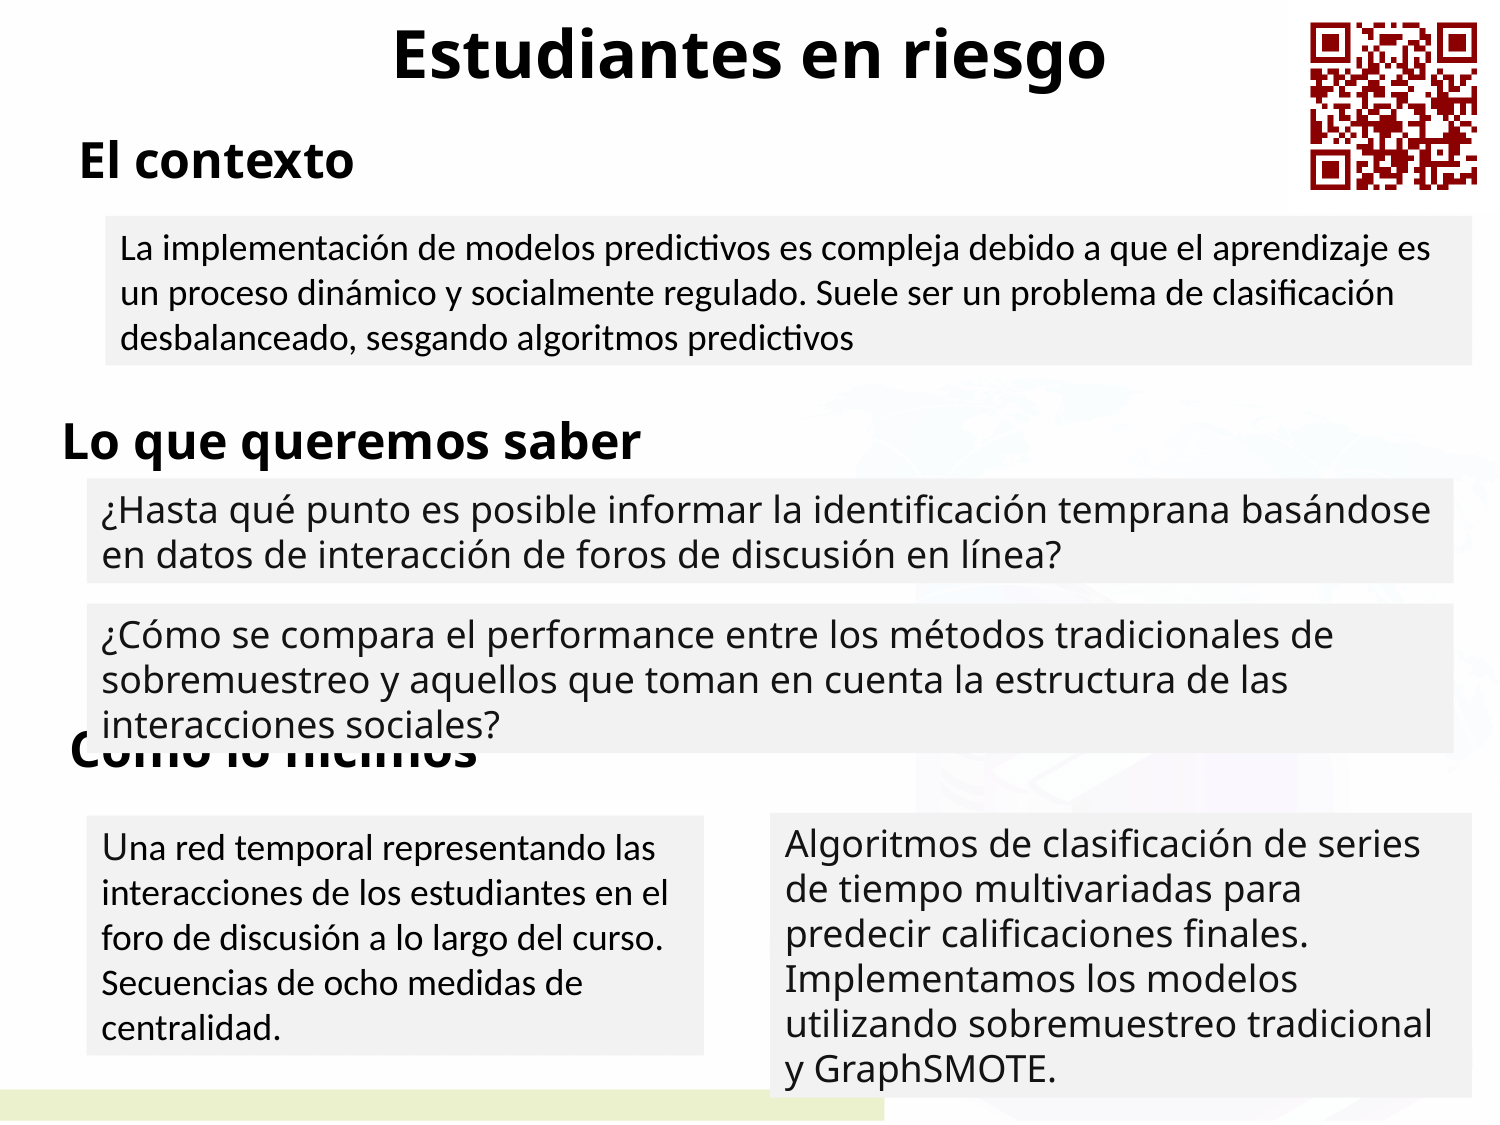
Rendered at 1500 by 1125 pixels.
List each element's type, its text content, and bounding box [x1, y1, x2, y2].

text_box La implementación de modelos predictivos es compleja debido a que el aprendizaje es un proceso dinámico y socialmente regulado. Suele ser un problema de clasificación desbalanceado, sesgando algoritmos predictivos [105, 215, 1473, 366]
text_box Algoritmos de clasificación de series de tiempo multivariadas para predecir calificaciones finales. Implementamos los modelos utilizando sobremuestreo tradicional y GraphSMOTE. [770, 812, 1472, 1098]
text_box Una red temporal representando las interacciones de los estudiantes en el foro de discusión a lo largo del curso. Secuencias de ocho medidas de centralidad. [86, 815, 704, 1056]
text_box ¿Hasta qué punto es posible informar la identificación temprana basándose en datos de interacción de foros de discusión en línea? [86, 478, 1454, 584]
text_box Como lo hicimos [55, 709, 494, 785]
text_box Lo que queremos saber [46, 402, 671, 478]
text_box Estudiantes en riesgo [377, 4, 1123, 99]
text_box El contexto [63, 121, 384, 196]
text_box ¿Cómo se compara el performance entre los métodos tradicionales de sobremuestreo y aquellos que toman en cuenta la estructura de las interacciones sociales? [86, 603, 1454, 754]
picture [1287, 0, 1500, 213]
